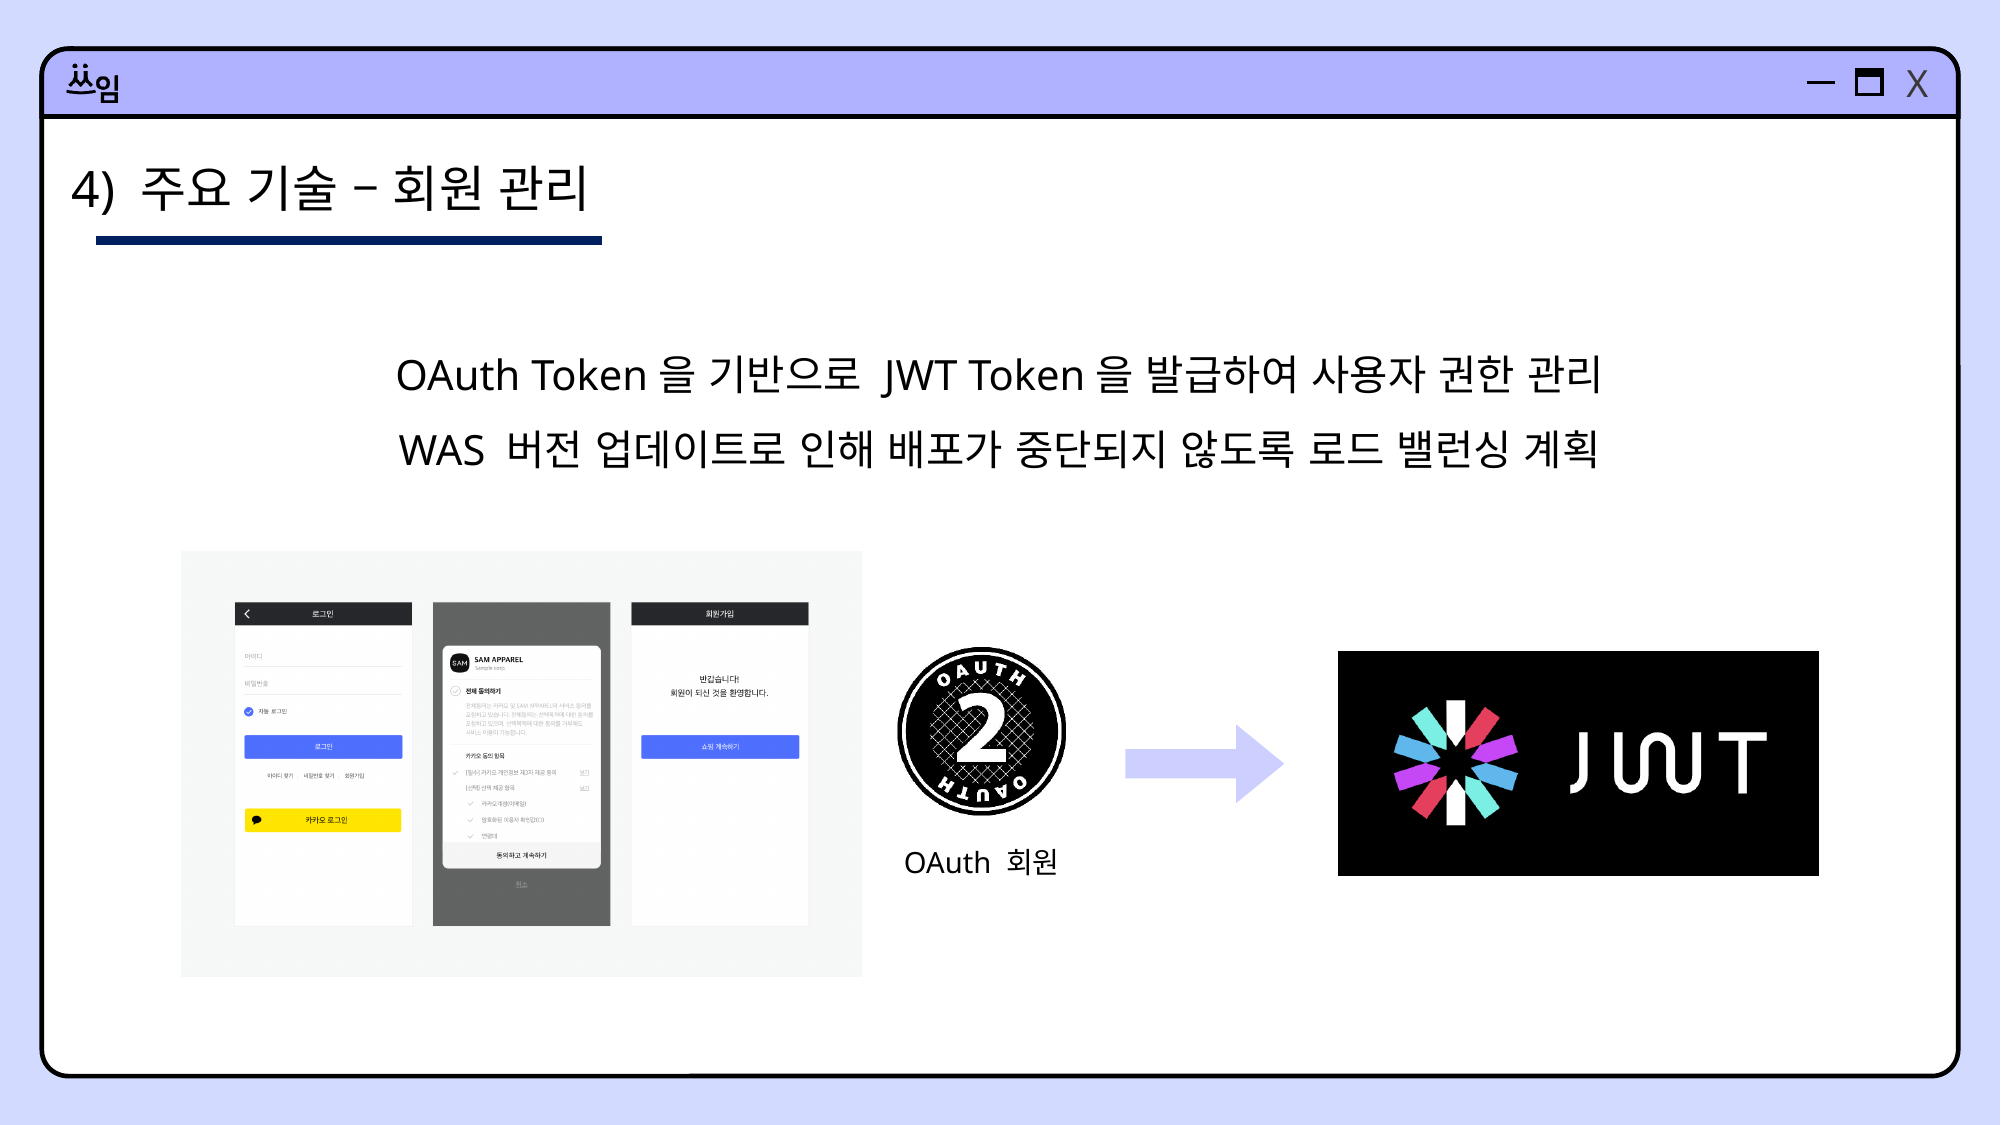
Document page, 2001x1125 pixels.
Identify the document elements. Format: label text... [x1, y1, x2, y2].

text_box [181, 551, 1819, 977]
text_box 4) 주요 기술 – 회원 관리 [56, 149, 606, 225]
text_box OAuth Token을 기반으로 JWT Token을 발급하여 사용자 권한 관리 WAS 버전 업데이트로 인해 배포가 중단되지 않도록 로드 밸런싱 계획 [380, 316, 1620, 482]
